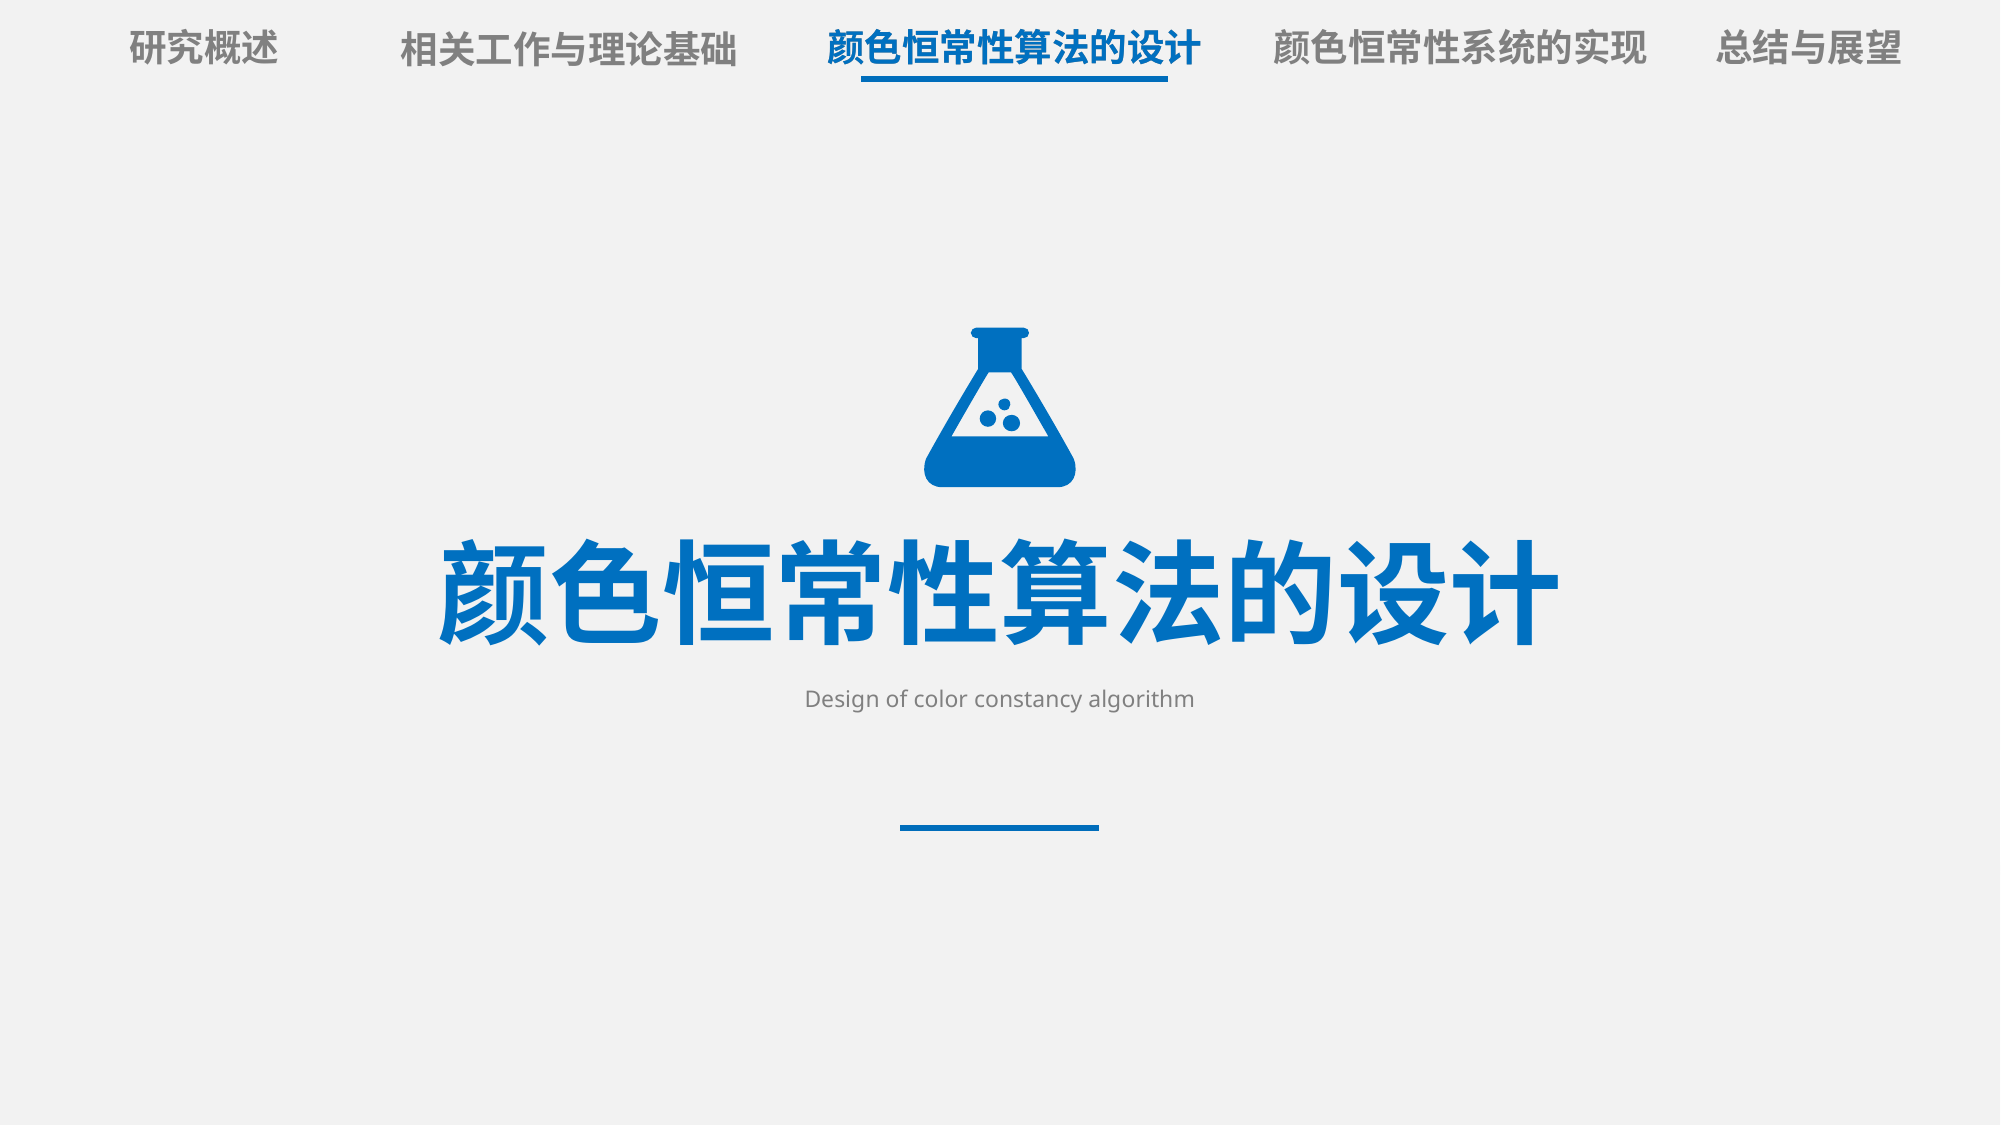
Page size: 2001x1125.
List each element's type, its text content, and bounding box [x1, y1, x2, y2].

text_box 颜色恒常性算法的设计 [389, 515, 1611, 666]
text_box 研究概述 [0, 16, 409, 77]
text_box 总结与展望 [1604, 16, 2000, 77]
text_box 相关工作与理论基础 [365, 18, 774, 79]
text_box Design of color constancy algorithm [410, 671, 1590, 752]
text_box [924, 327, 1076, 488]
text_box 颜色恒常性系统的实现 [1256, 16, 1604, 77]
text_box 颜色恒常性算法的设计 [800, 16, 1230, 76]
